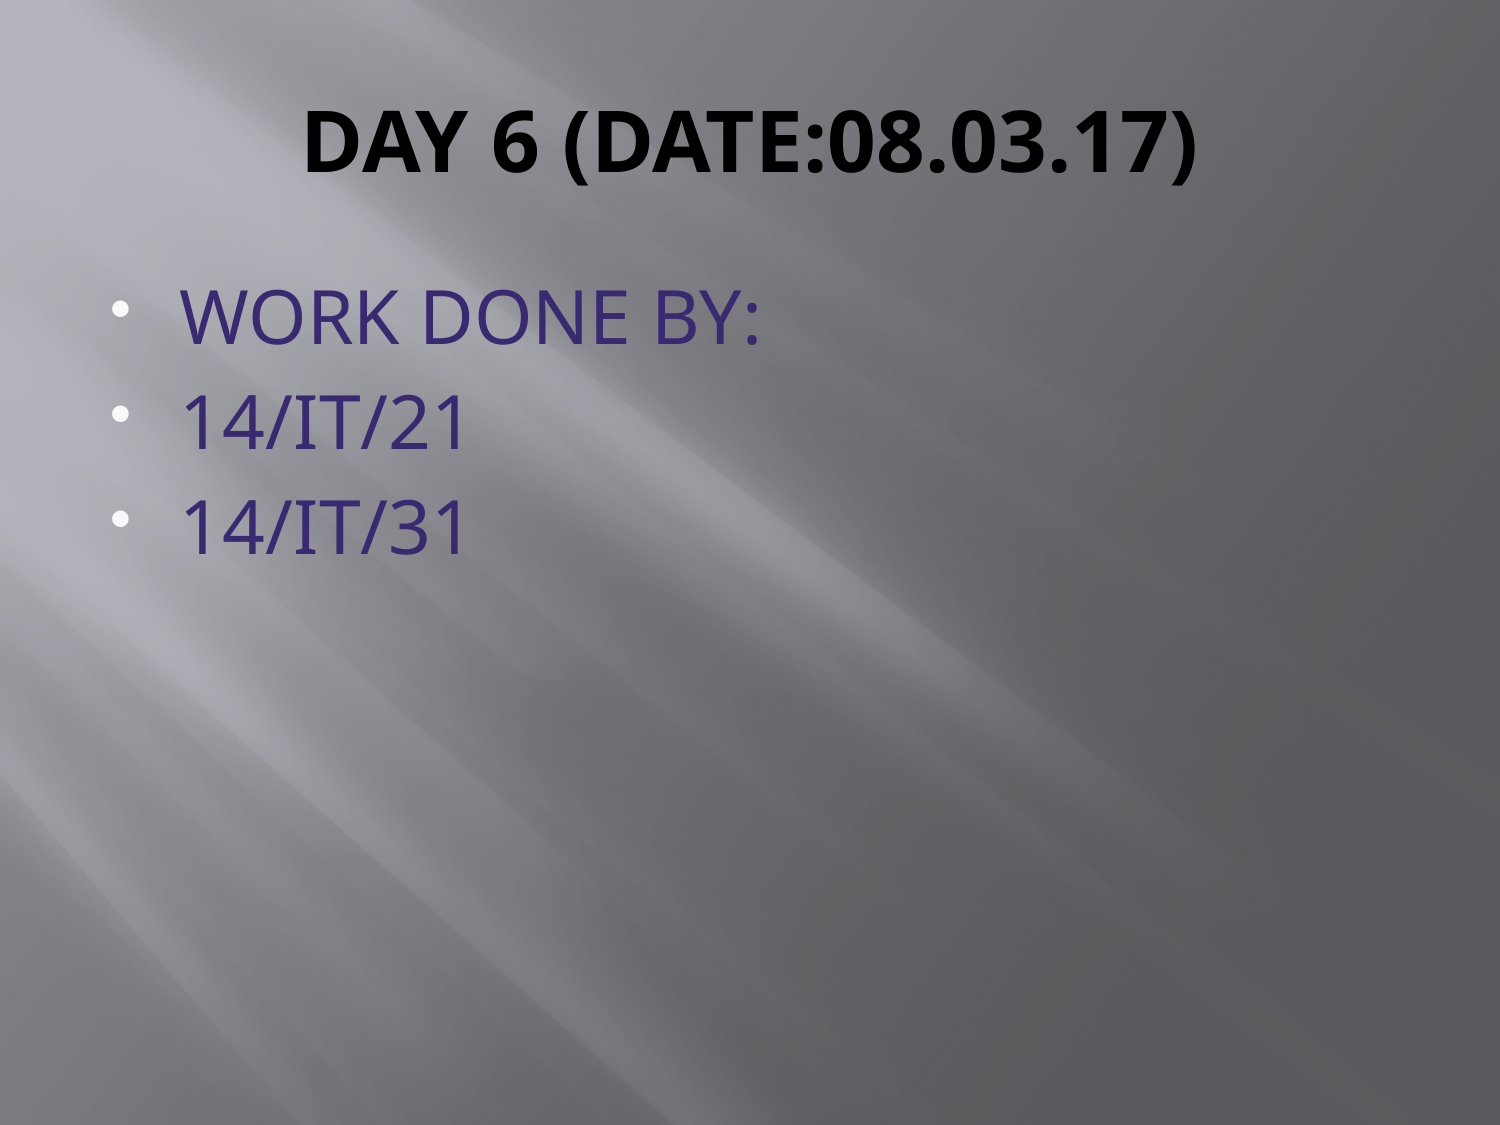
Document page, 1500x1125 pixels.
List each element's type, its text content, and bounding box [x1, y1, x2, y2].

title DAY 6 (DATE:08.03.17) [75, 45, 1425, 233]
list WORK DONE BY: 14/IT/21 14/IT/31 [75, 262, 1425, 1035]
